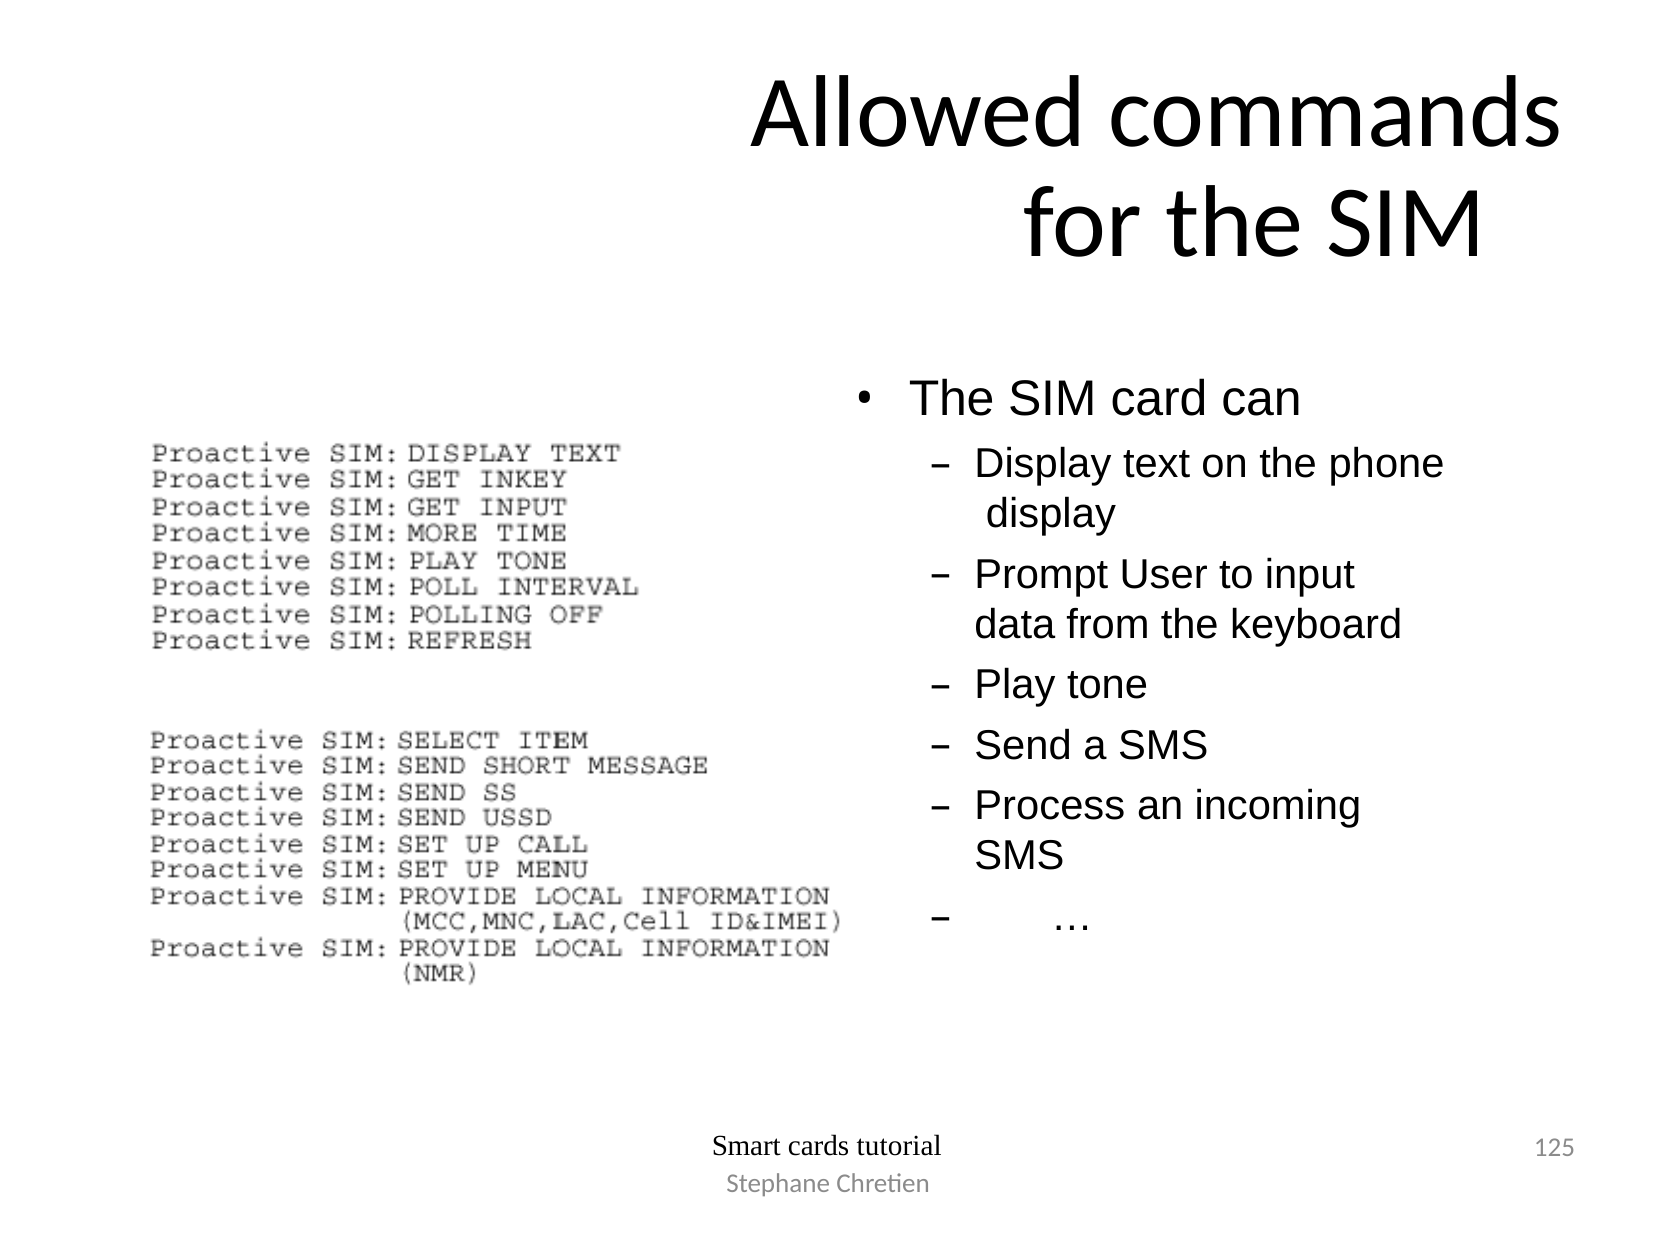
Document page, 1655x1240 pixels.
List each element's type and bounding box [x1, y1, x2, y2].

text_box [132, 716, 849, 1018]
text_box [137, 427, 659, 671]
footer [565, 822, 1089, 1240]
text_box [853, 365, 1510, 939]
slide_number [1522, 786, 1575, 1240]
text_box [709, 1130, 945, 1162]
title [54, 50, 1600, 277]
